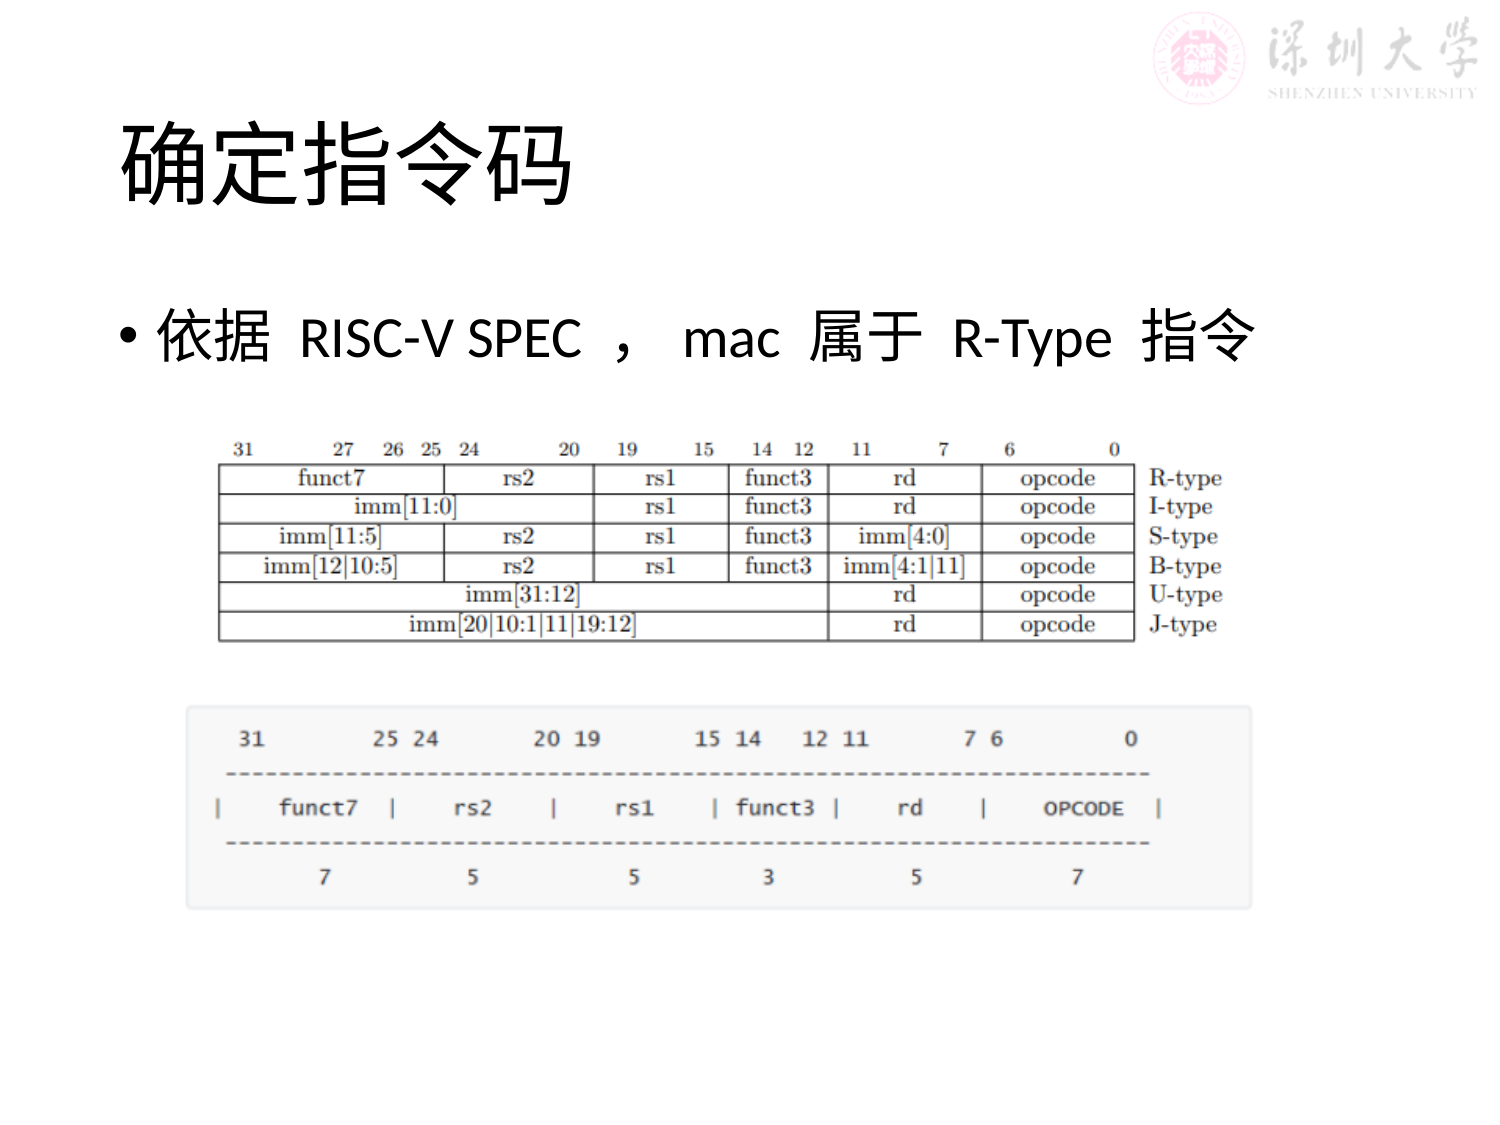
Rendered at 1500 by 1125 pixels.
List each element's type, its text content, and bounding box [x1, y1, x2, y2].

list 依据 RISC-V SPEC ，mac 属于 R-Type 指令 [103, 299, 1397, 1014]
picture [209, 437, 1240, 657]
picture [183, 702, 1266, 917]
title 确定指令码 [103, 59, 1397, 278]
